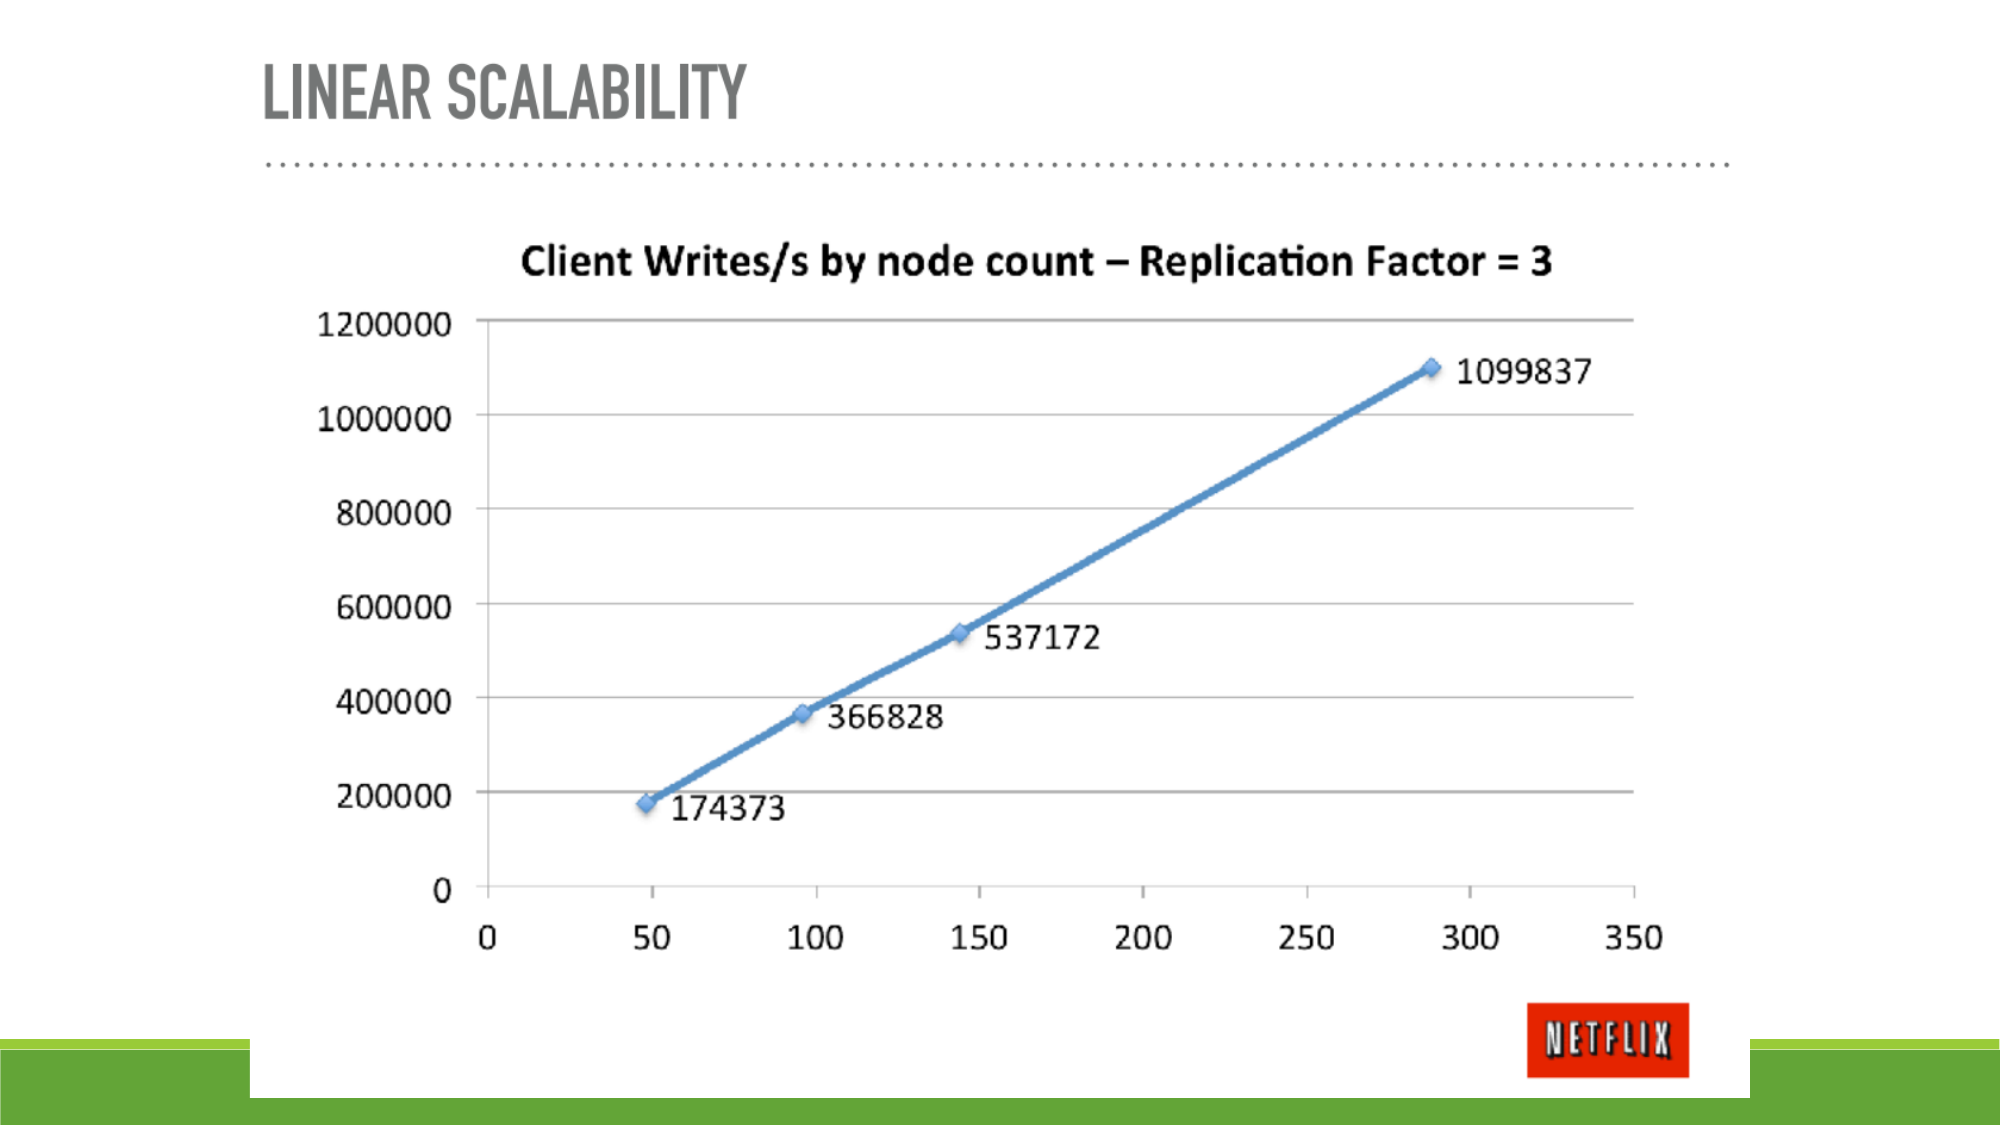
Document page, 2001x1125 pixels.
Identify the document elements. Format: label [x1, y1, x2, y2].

picture [249, 27, 1750, 1098]
